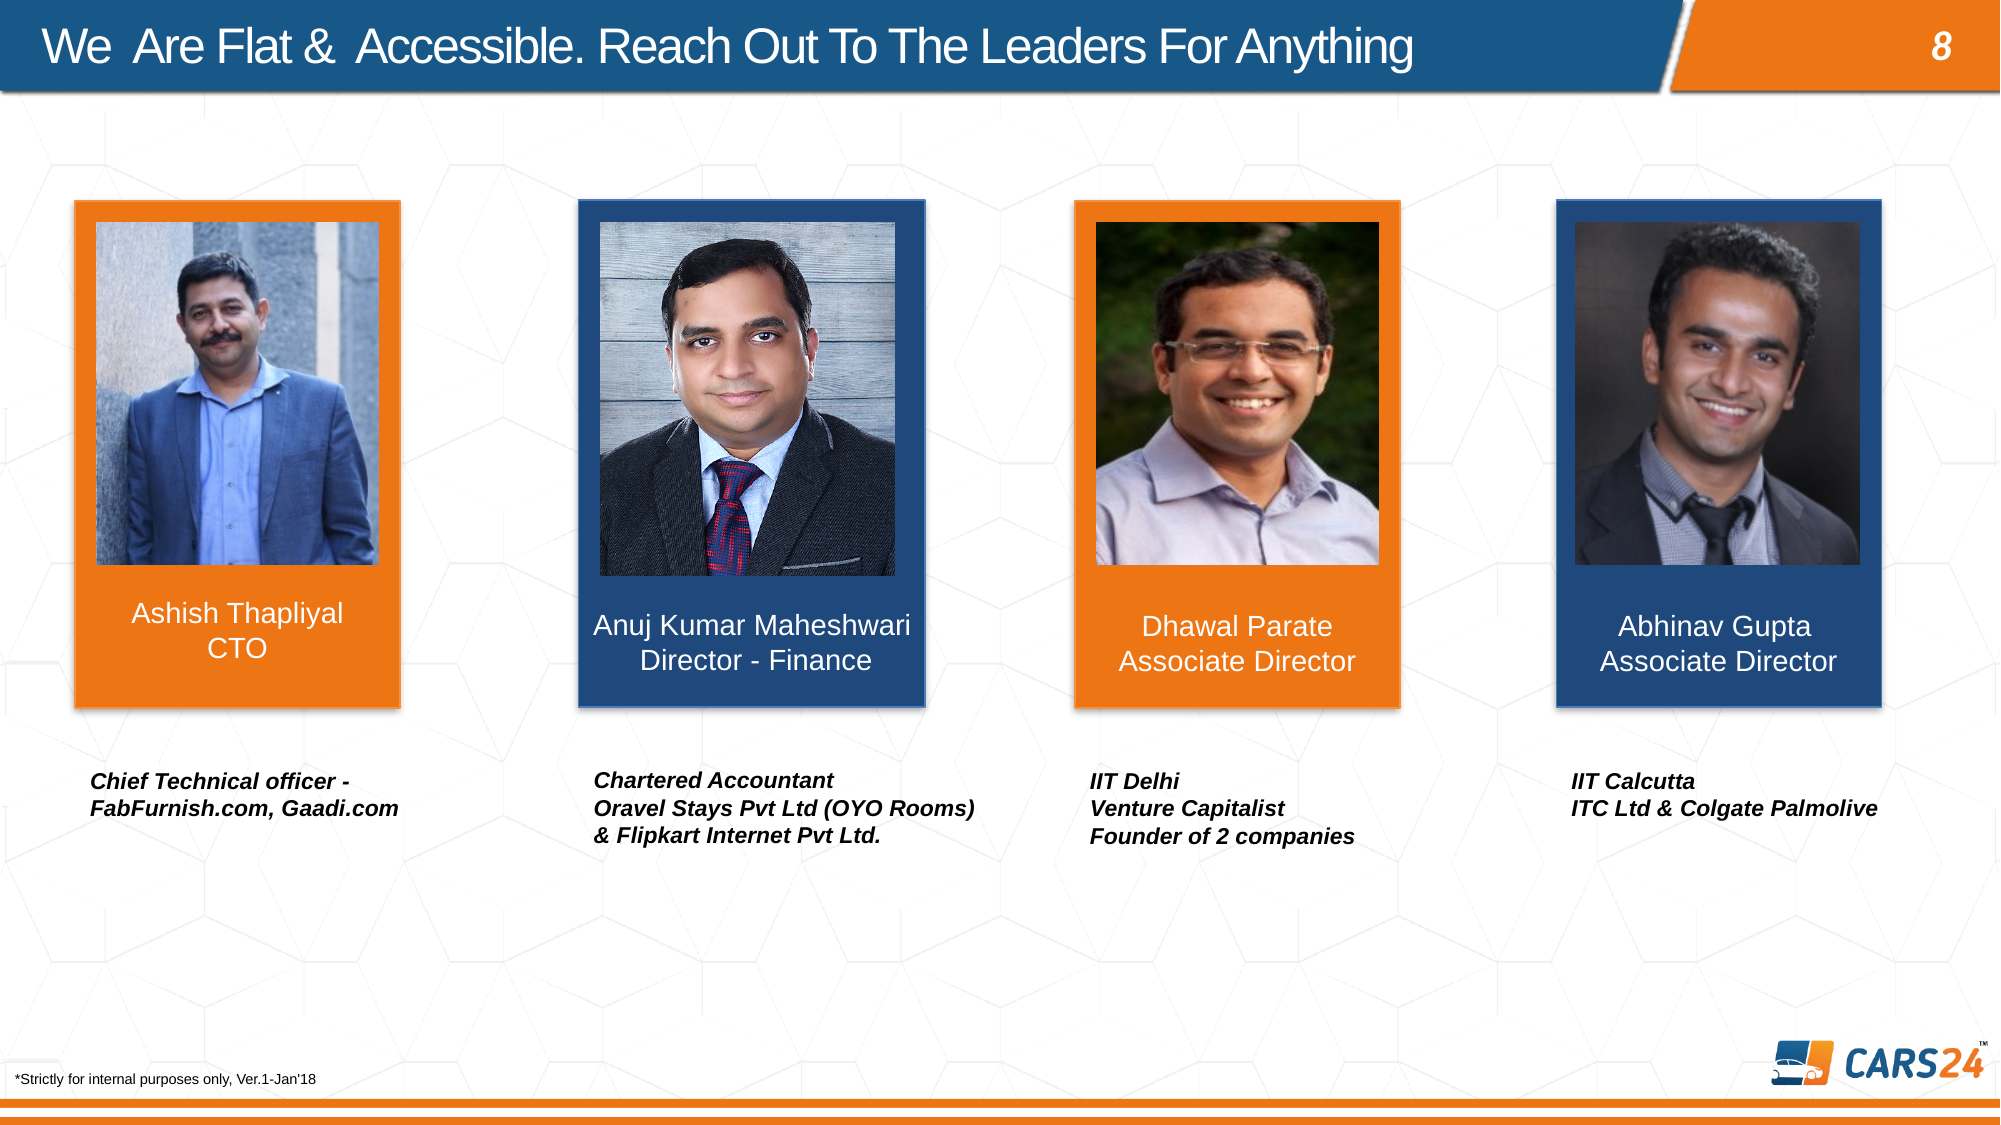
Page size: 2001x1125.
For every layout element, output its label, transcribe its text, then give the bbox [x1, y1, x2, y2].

text_box [0, 1097, 1756, 1106]
text_box Anuj Kumar Maheshwari Director - Finance [575, 599, 938, 684]
text_box [1074, 200, 1401, 709]
text_box [1556, 685, 1882, 708]
text_box [578, 199, 926, 599]
text_box [0, 1106, 2000, 1119]
text_box [0, 1119, 2000, 1125]
text_box *Strictly for internal purposes only, Ver.1-Jan'18 [0, 1062, 600, 1095]
text_box [1556, 199, 1882, 599]
text_box [578, 684, 926, 708]
text_box [74, 200, 401, 709]
text_box 8 [1913, 11, 1967, 77]
text_box Abhinav Gupta Associate Director [1556, 599, 1882, 685]
picture [0, 0, 2000, 1099]
text_box IIT Delhi Venture Capitalist Founder of 2 companies [1074, 758, 1472, 875]
text_box Ashish Thapliyal CTO [75, 587, 400, 673]
text_box IIT Calcutta ITC Ltd & Colgate Palmolive [1556, 758, 2000, 849]
text_box Dhawal Parate Associate Director [1074, 599, 1400, 685]
text_box We Are Flat & Accessible. Reach Out To The Leaders For Anything [0, 0, 1500, 87]
text_box Chief Technical officer - FabFurnish.com, Gaadi.com [74, 758, 472, 849]
text_box Chartered Accountant Oravel Stays Pvt Ltd (OYO Rooms) & Flipkart Internet Pvt Ltd. [578, 758, 1004, 875]
